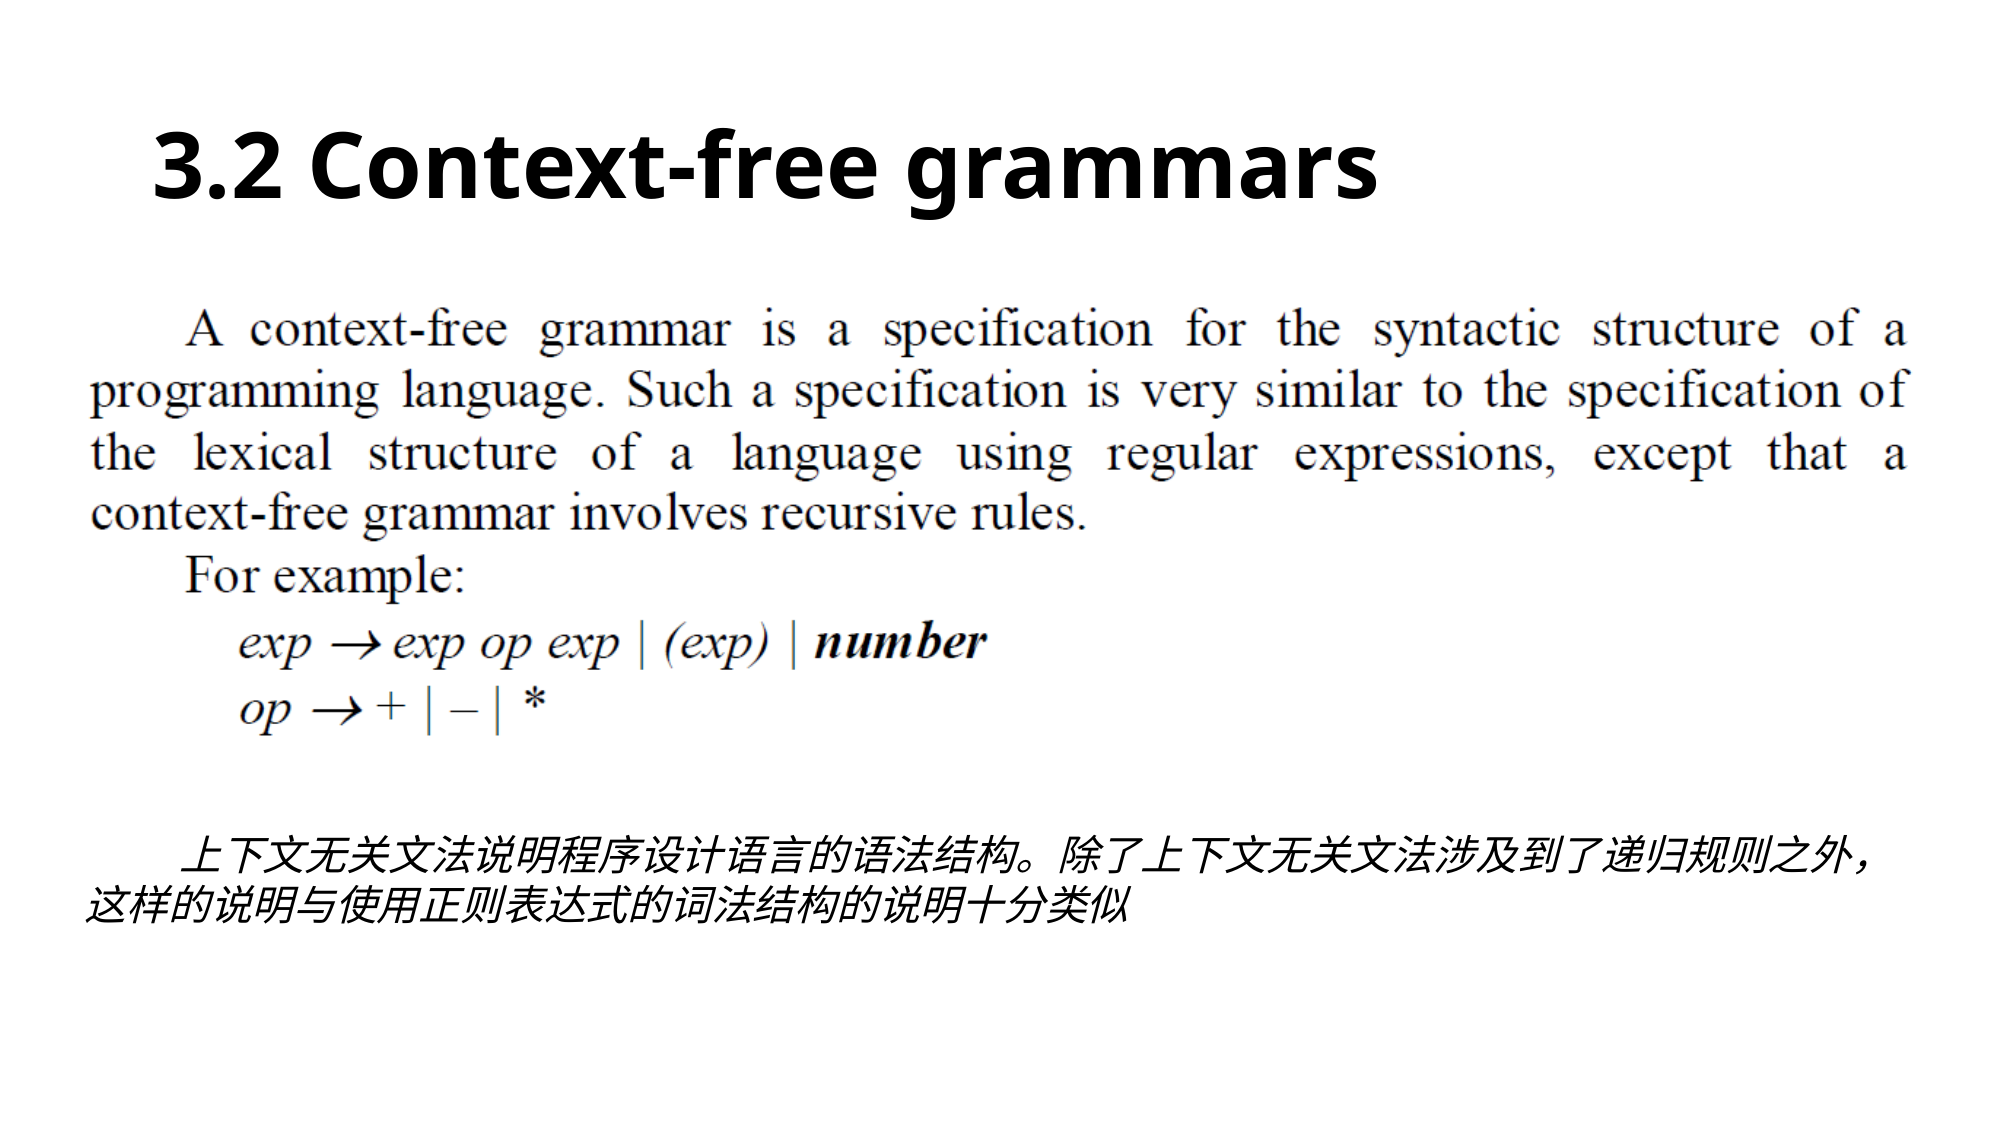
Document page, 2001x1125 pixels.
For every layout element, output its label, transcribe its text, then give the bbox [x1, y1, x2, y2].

picture [69, 299, 1930, 743]
text_box 上下文无关文法说明程序设计语言的语法结构。除了上下文无关文法涉及到了递归规则之外，这样的说明与使用正则表达式的词法结构的说明十分类似 [69, 821, 1909, 937]
title 3.2 Context-free grammars [137, 59, 1863, 278]
